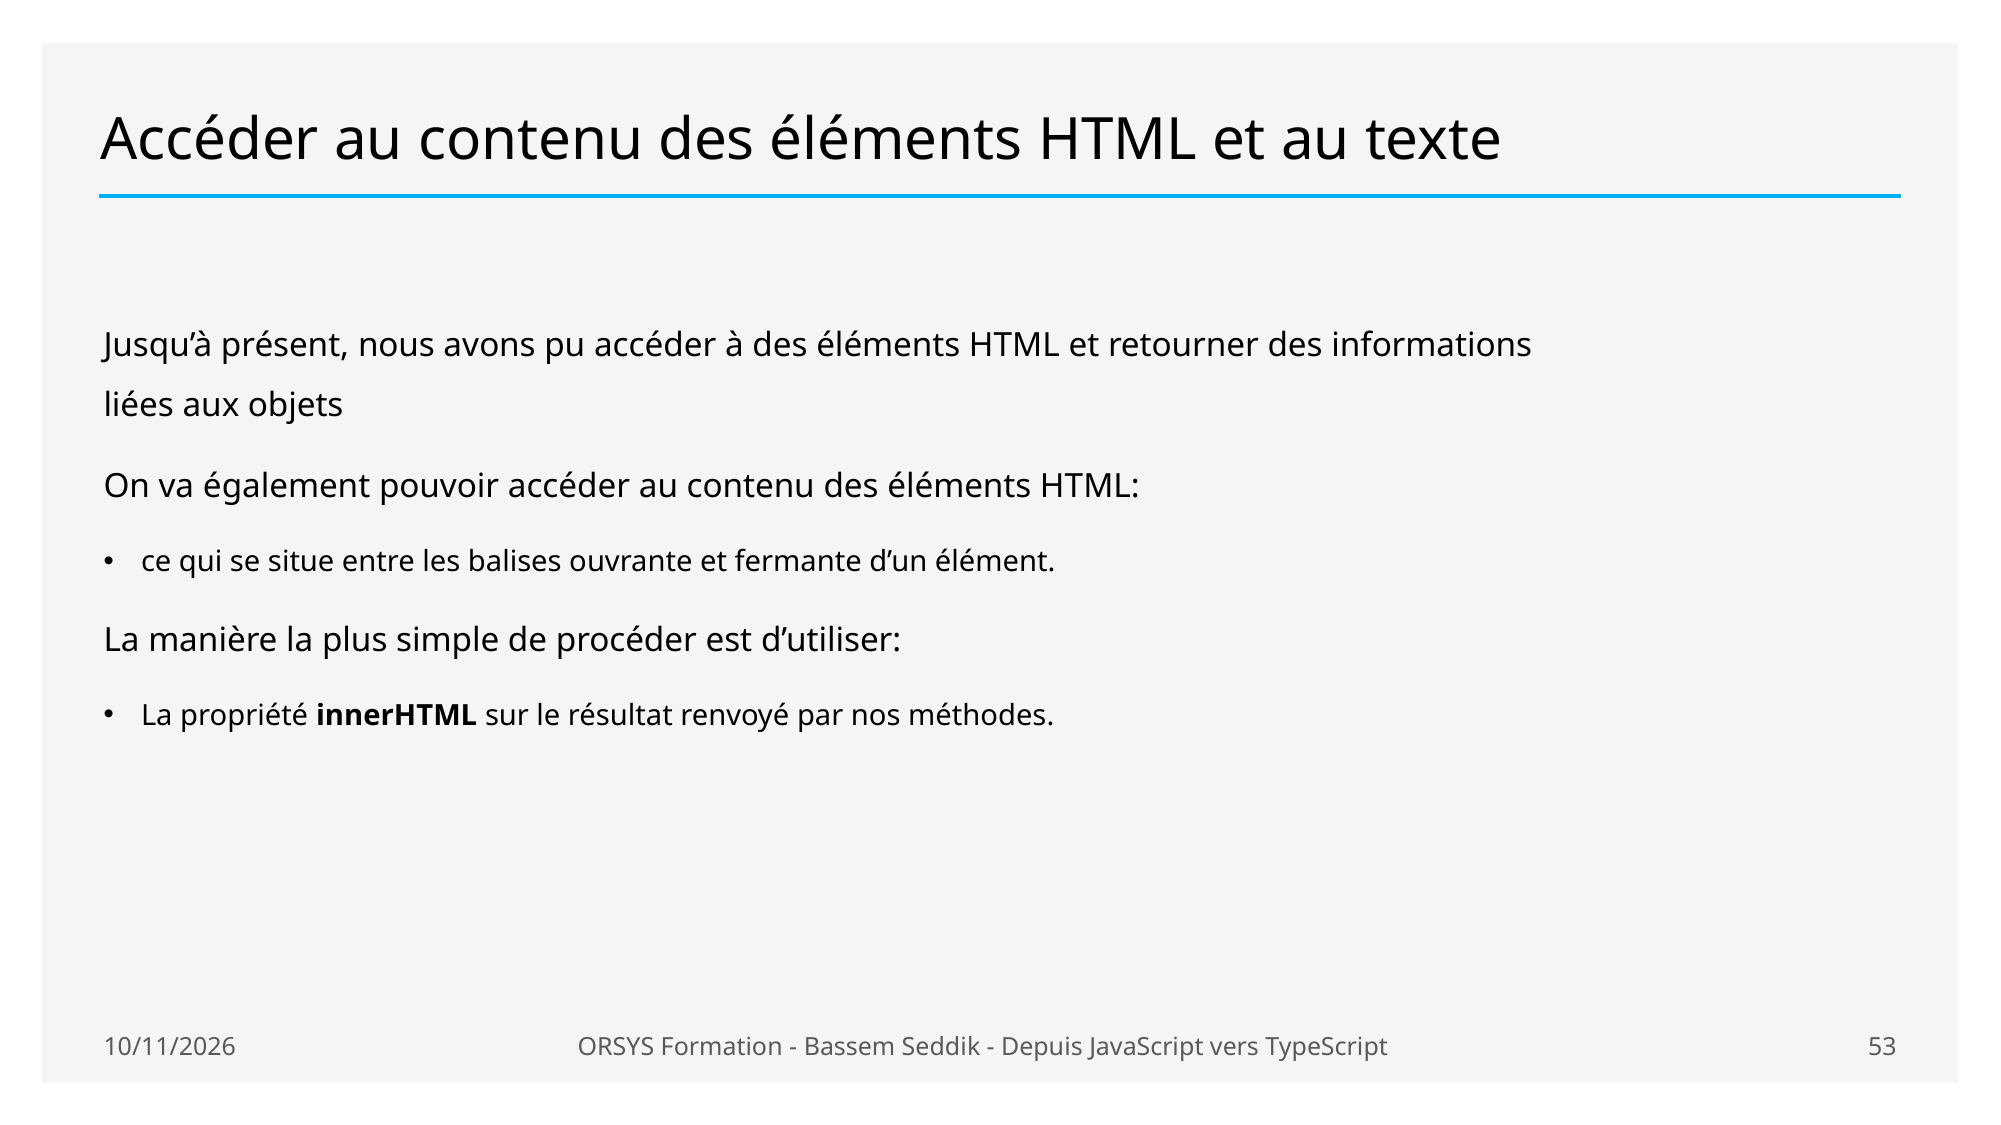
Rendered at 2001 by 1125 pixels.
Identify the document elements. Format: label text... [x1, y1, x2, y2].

slide_number 53 [1626, 1017, 1912, 1078]
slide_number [88, 1017, 340, 1078]
title Accéder au contenu des éléments HTML et au texte [85, 73, 1888, 179]
list Jusqu’à présent, nous avons pu accéder à des éléments HTML et retourner des informations liées aux objets On va également pouvoir accéder au contenu des éléments HTML: ce qui se situe entre les balises ouvrante et fermante d’un élément. La manière la plus simple de procéder est d’utiliser: La propriété innerHTML sur le résultat renvoyé par nos méthodes. [88, 235, 1627, 982]
footer ORSYS Formation - Bassem Seddik - Depuis JavaScript vers TypeScript [340, 1017, 1626, 1078]
